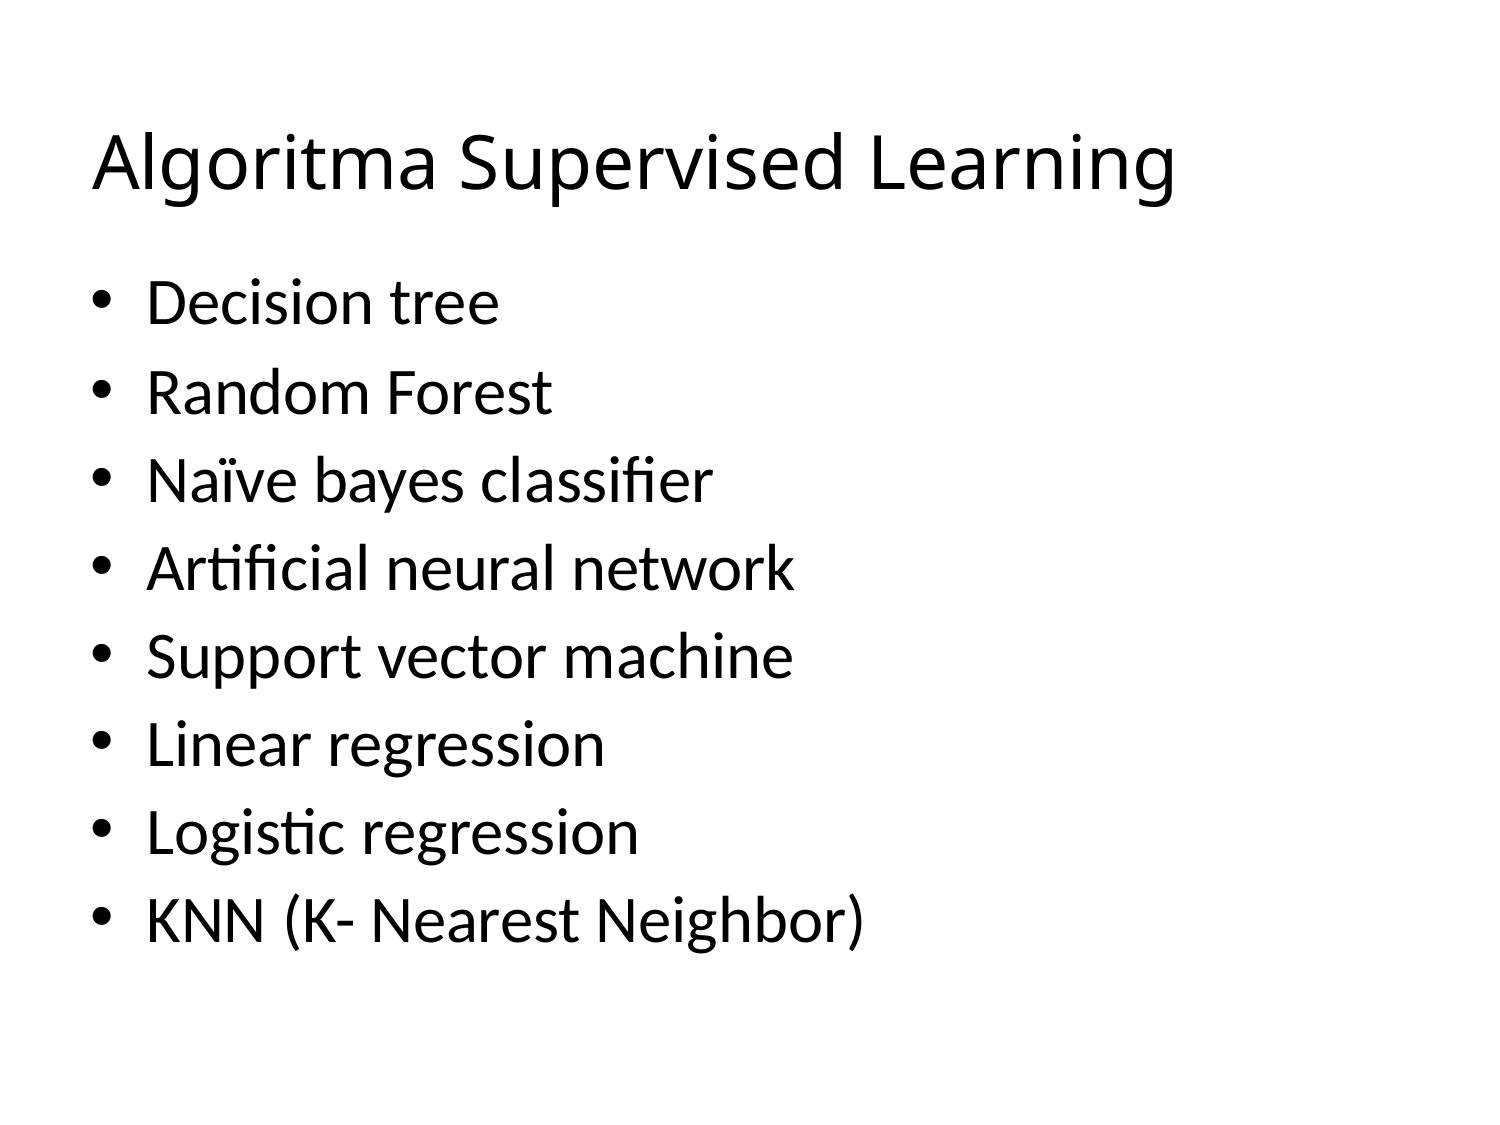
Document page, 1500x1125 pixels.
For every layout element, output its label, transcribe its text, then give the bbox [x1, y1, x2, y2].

text_box Decision tree Random Forest Naïve bayes classifier Artificial neural network Support vector machine Linear regression Logistic regression KNN (K- Nearest Neighbor) [87, 247, 873, 956]
title Algoritma Supervised Learning [90, 112, 1233, 303]
